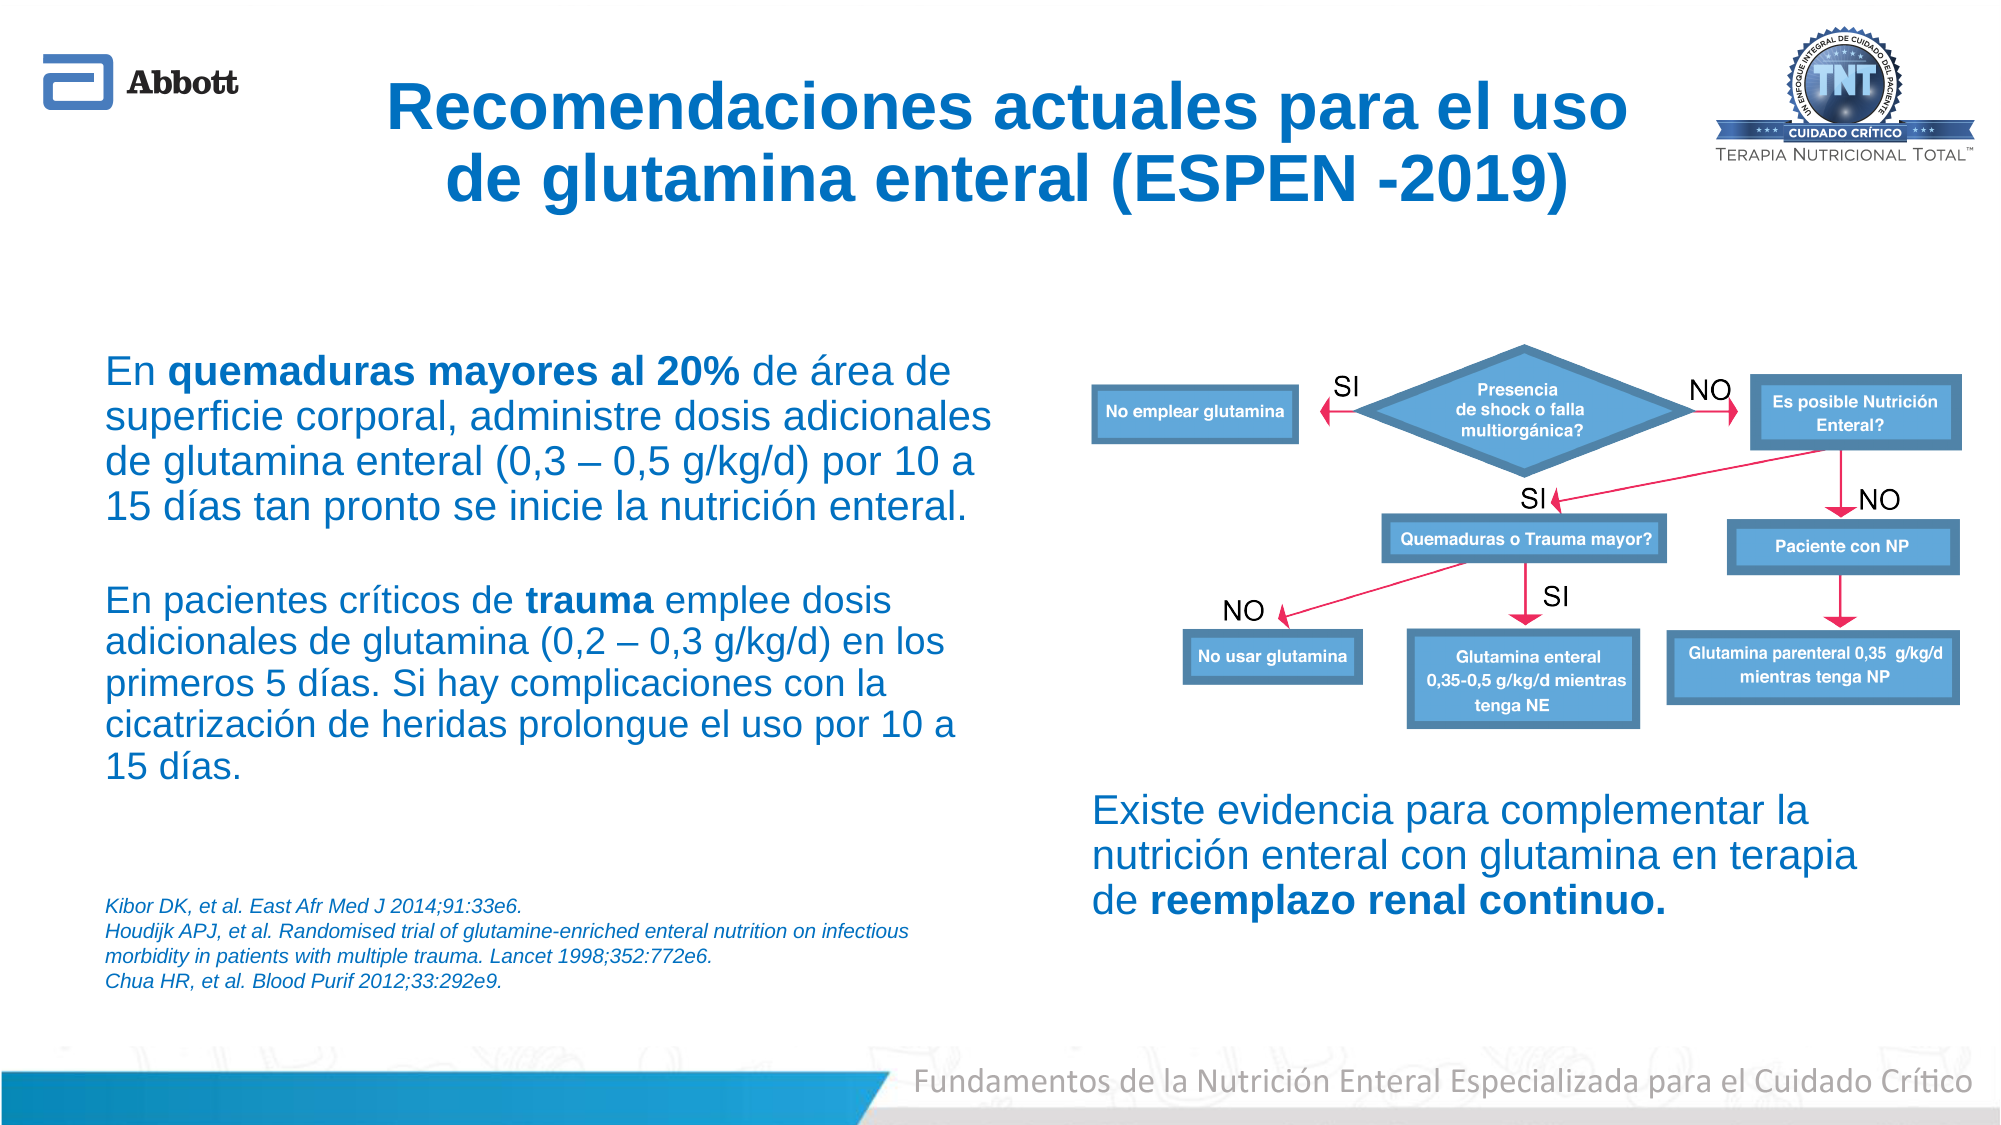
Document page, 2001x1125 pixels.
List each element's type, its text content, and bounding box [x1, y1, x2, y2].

picture [0, 0, 2001, 1125]
list En quemaduras mayores al 20% de área de superficie corporal, administre dosis adicionales de glutamina enteral (0,3 – 0,5 g/kg/d) por 10 a 15 días tan pronto se inicie la nutrición enteral. [90, 341, 1042, 566]
title Recomendaciones actuales para el uso de glutamina enteral (ESPEN -2019) [361, 43, 1656, 244]
text_box Kibor DK, et al. East Afr Med J 2014;91:33e6. Houdijk APJ, et al. Randomised trial of glutamine-enriched enteral nutrition on infectious morbidity in patients with multiple trauma. Lancet 1998;352:772e6. Chua HR, et al. Blood Purif 2012;33:292e9. [90, 885, 1817, 1000]
text_box En pacientes críticos de trauma emplee dosis adicionales de glutamina (0,2 – 0,3 g/kg/d) en los primeros 5 días. Si hay complicaciones con la cicatrización de heridas prolongue el uso por 10 a 15 días. [90, 572, 1021, 797]
text_box Existe evidencia para complementar la nutrición enteral con glutamina en terapia de reemplazo renal continuo. [1076, 780, 1911, 952]
